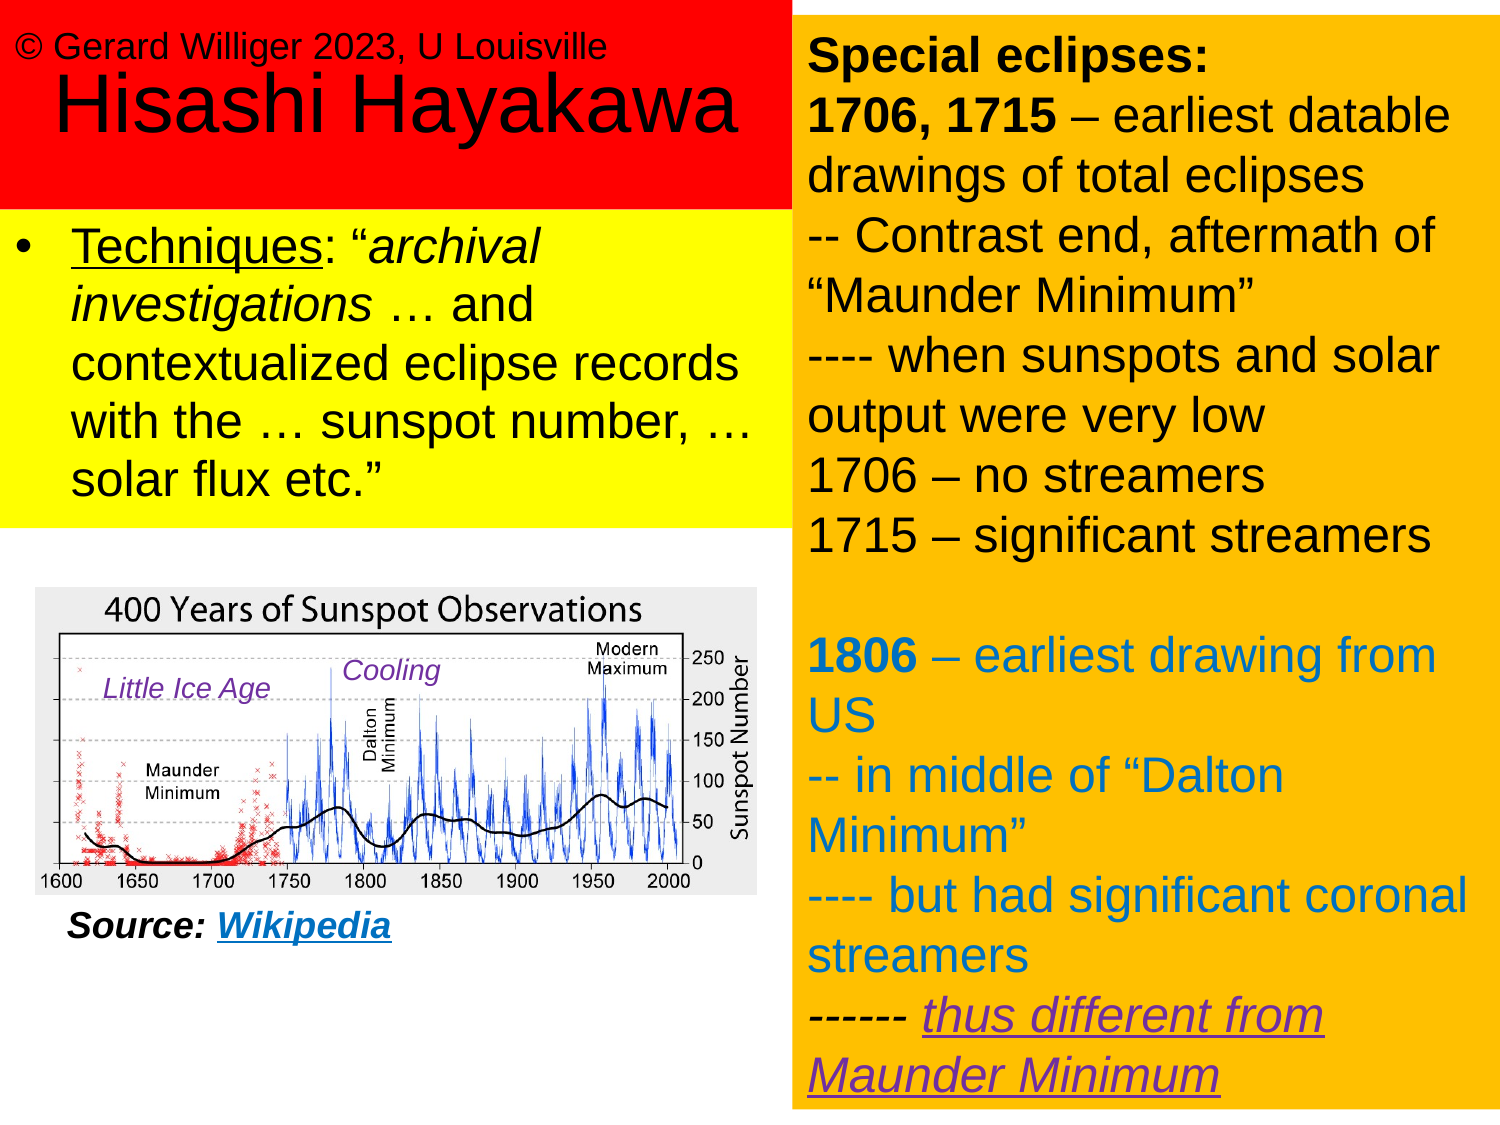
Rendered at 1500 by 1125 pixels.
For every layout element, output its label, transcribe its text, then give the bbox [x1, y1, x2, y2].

text_box Source: Wikipedia [52, 904, 625, 954]
title Hisashi Hayakawa [0, 0, 793, 210]
text_box Special eclipses: 1706, 1715 – earliest datable drawings of total eclipses -- Contrast end, aftermath of “Maunder Minimum” ---- when sunspots and solar output were very low 1706 – no streamers 1715 – significant streamers 1806 – earliest drawing from US -- in middle of “Dalton Minimum” ---- but had significant coronal streamers ------ thus different from Maunder Minimum [792, 14, 1500, 1110]
text_box © Gerard Williger 2023, U Louisville [0, 14, 625, 75]
picture [35, 587, 757, 895]
list Techniques: “archival investigations … and contextualized eclipse records with the … sunspot number, … solar flux etc.” [0, 210, 792, 529]
